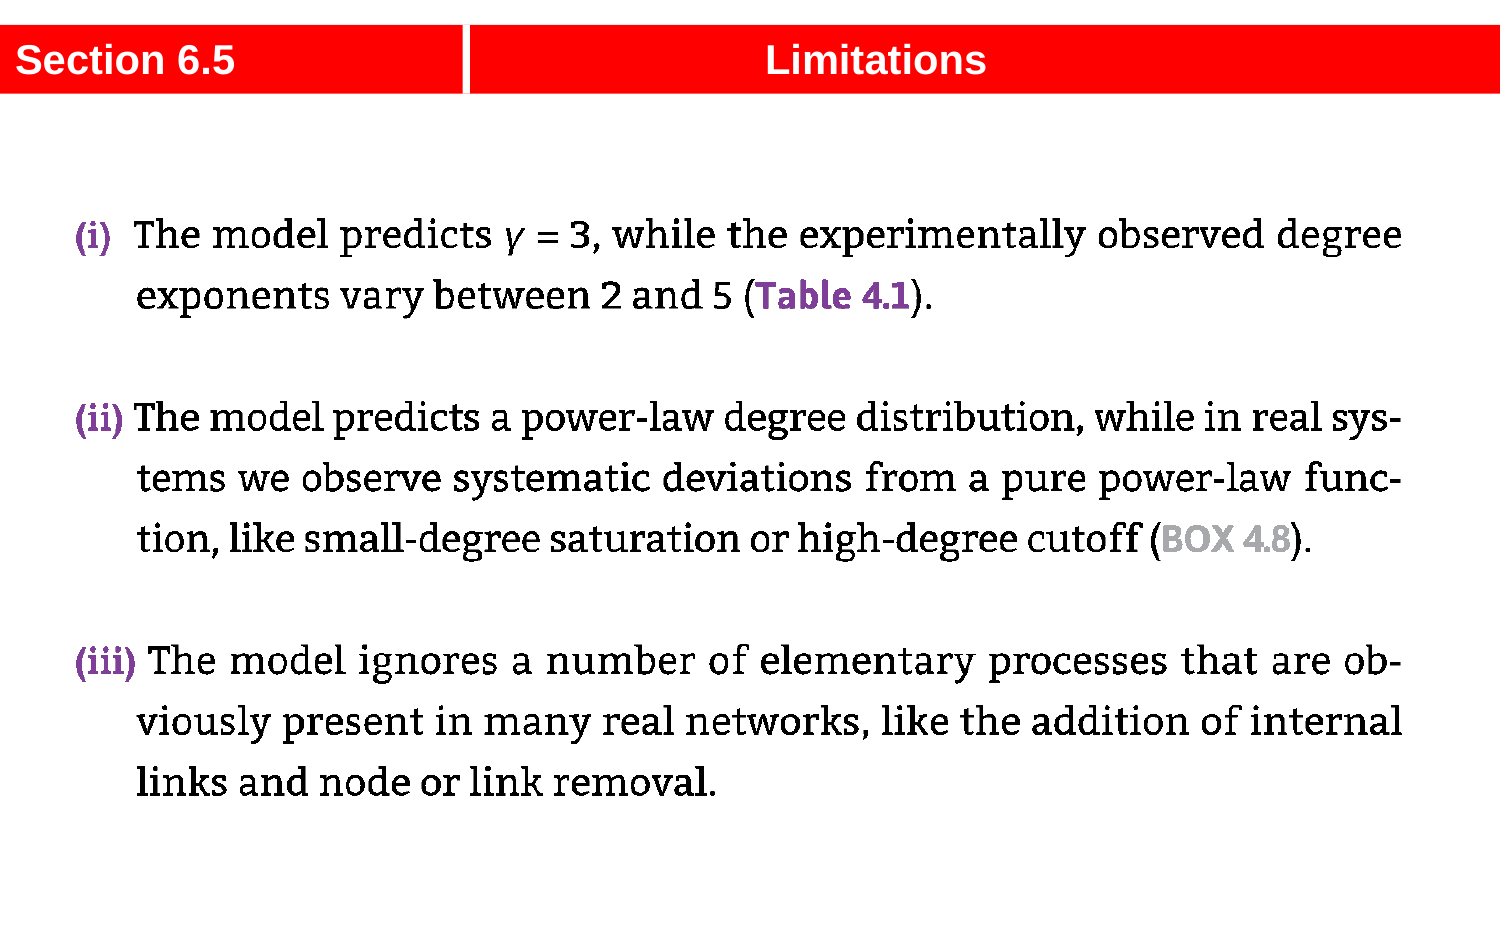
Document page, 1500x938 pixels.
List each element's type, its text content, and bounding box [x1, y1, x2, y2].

picture [42, 214, 1411, 824]
text_box [462, 24, 470, 94]
text_box Section 6.5 Limitations [0, 24, 462, 94]
text_box Section 6.5 Limitations [470, 24, 1500, 94]
